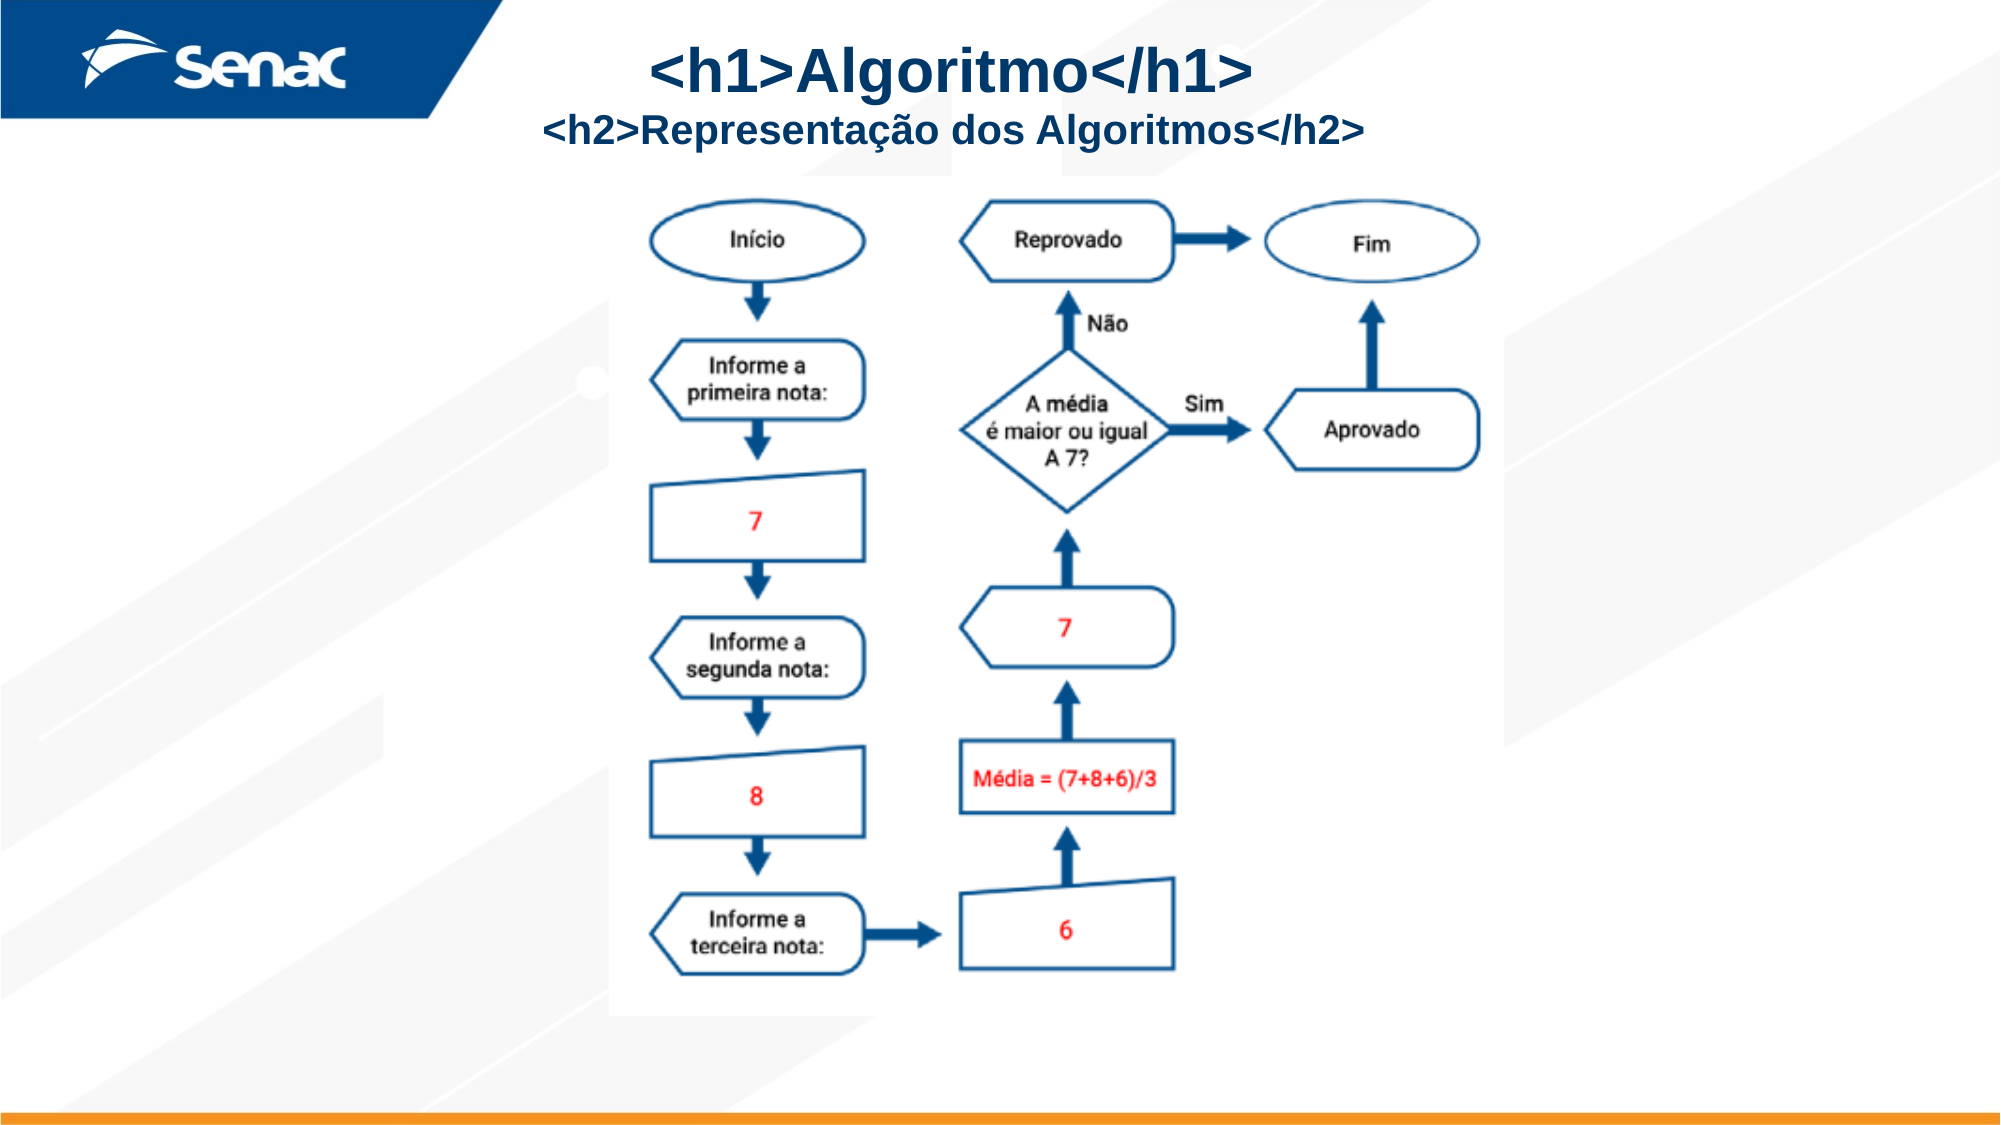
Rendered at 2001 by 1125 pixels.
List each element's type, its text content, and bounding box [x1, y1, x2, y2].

text_box <h1>Algoritmo</h1> [171, 23, 1733, 113]
text_box <h2>Representação dos Algoritmos</h2> [214, 95, 1694, 160]
picture [0, 0, 2001, 1125]
